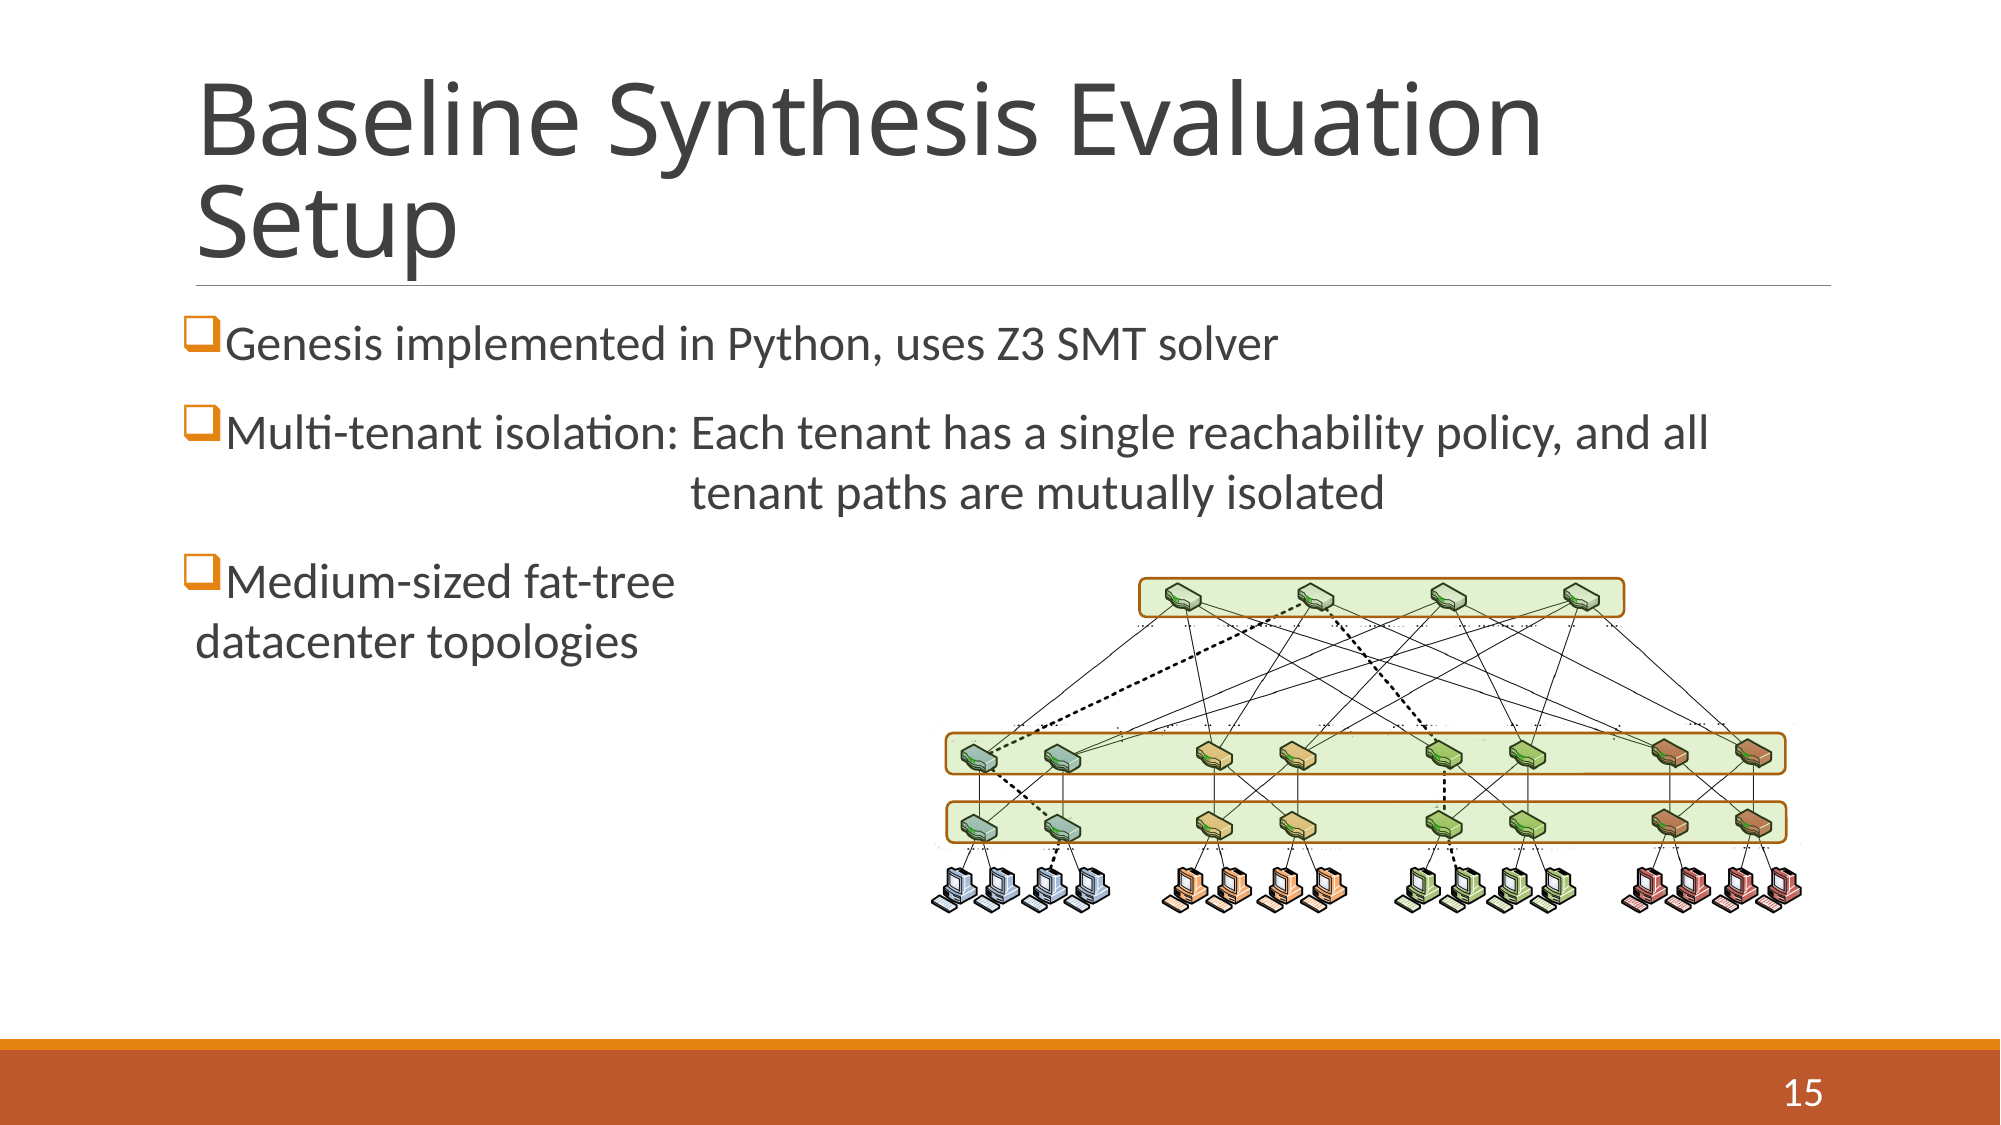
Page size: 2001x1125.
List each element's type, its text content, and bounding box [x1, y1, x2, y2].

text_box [927, 577, 1806, 918]
slide_number 15 [1624, 1059, 1840, 1120]
list Genesis implemented in Python, uses Z3 SMT solver Multi-tenant isolation: Each tenant has a single reachability policy, and all tenant paths are mutually isolated Medium-sized fat-tree datacenter topologies [180, 302, 1830, 963]
title Baseline Synthesis Evaluation Setup [180, 47, 1830, 285]
